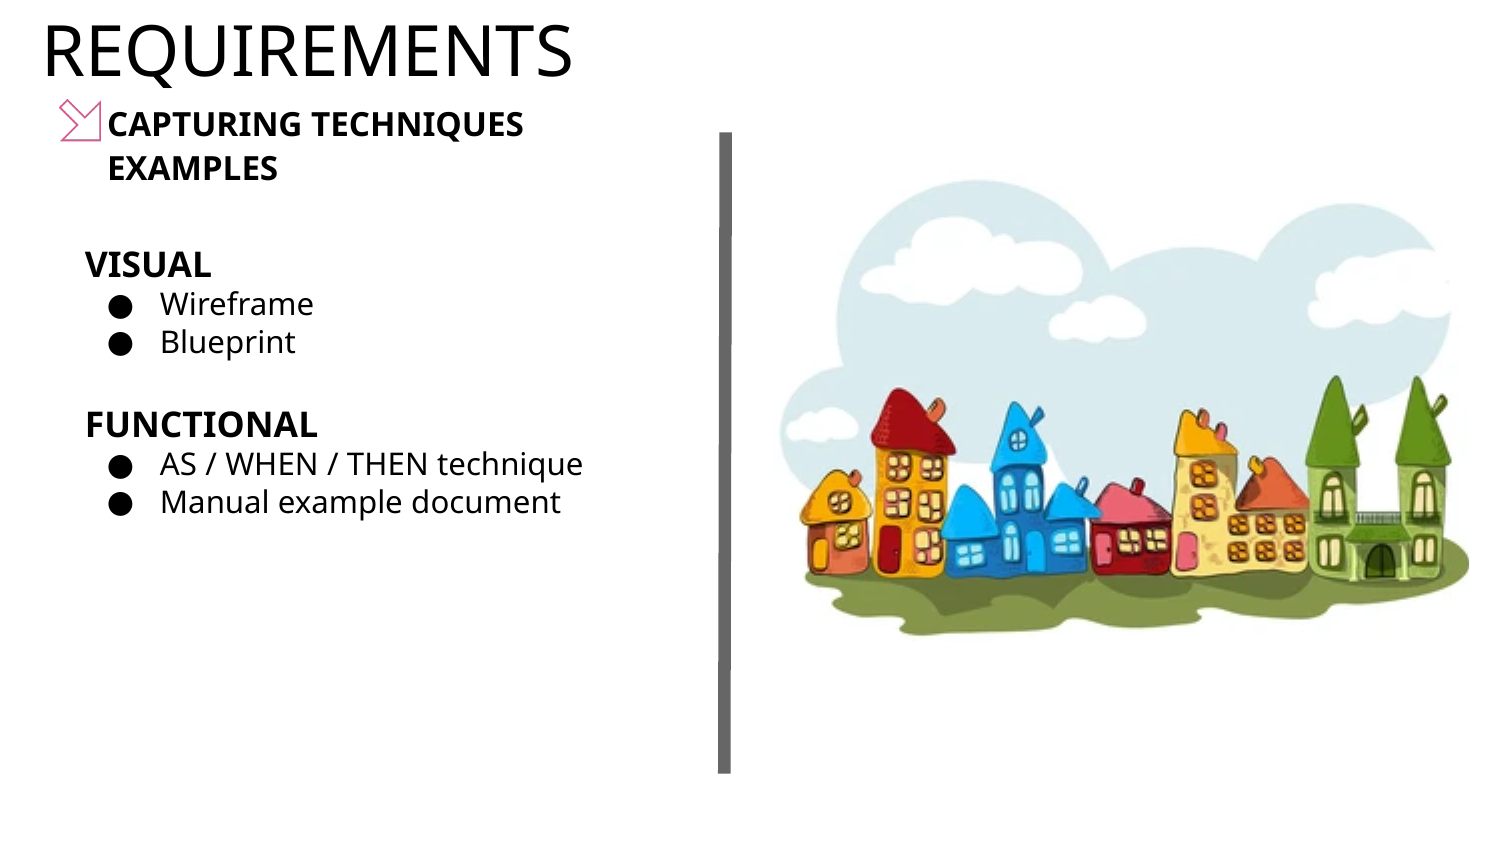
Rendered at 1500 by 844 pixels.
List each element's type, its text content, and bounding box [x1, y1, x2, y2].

picture [772, 154, 1470, 669]
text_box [50, 91, 705, 155]
text_box REQUIREMENTS [41, 32, 1254, 117]
text_box VISUAL Wireframe Blueprint FUNCTIONAL AS / WHEN / THEN technique Manual example document [70, 226, 685, 623]
